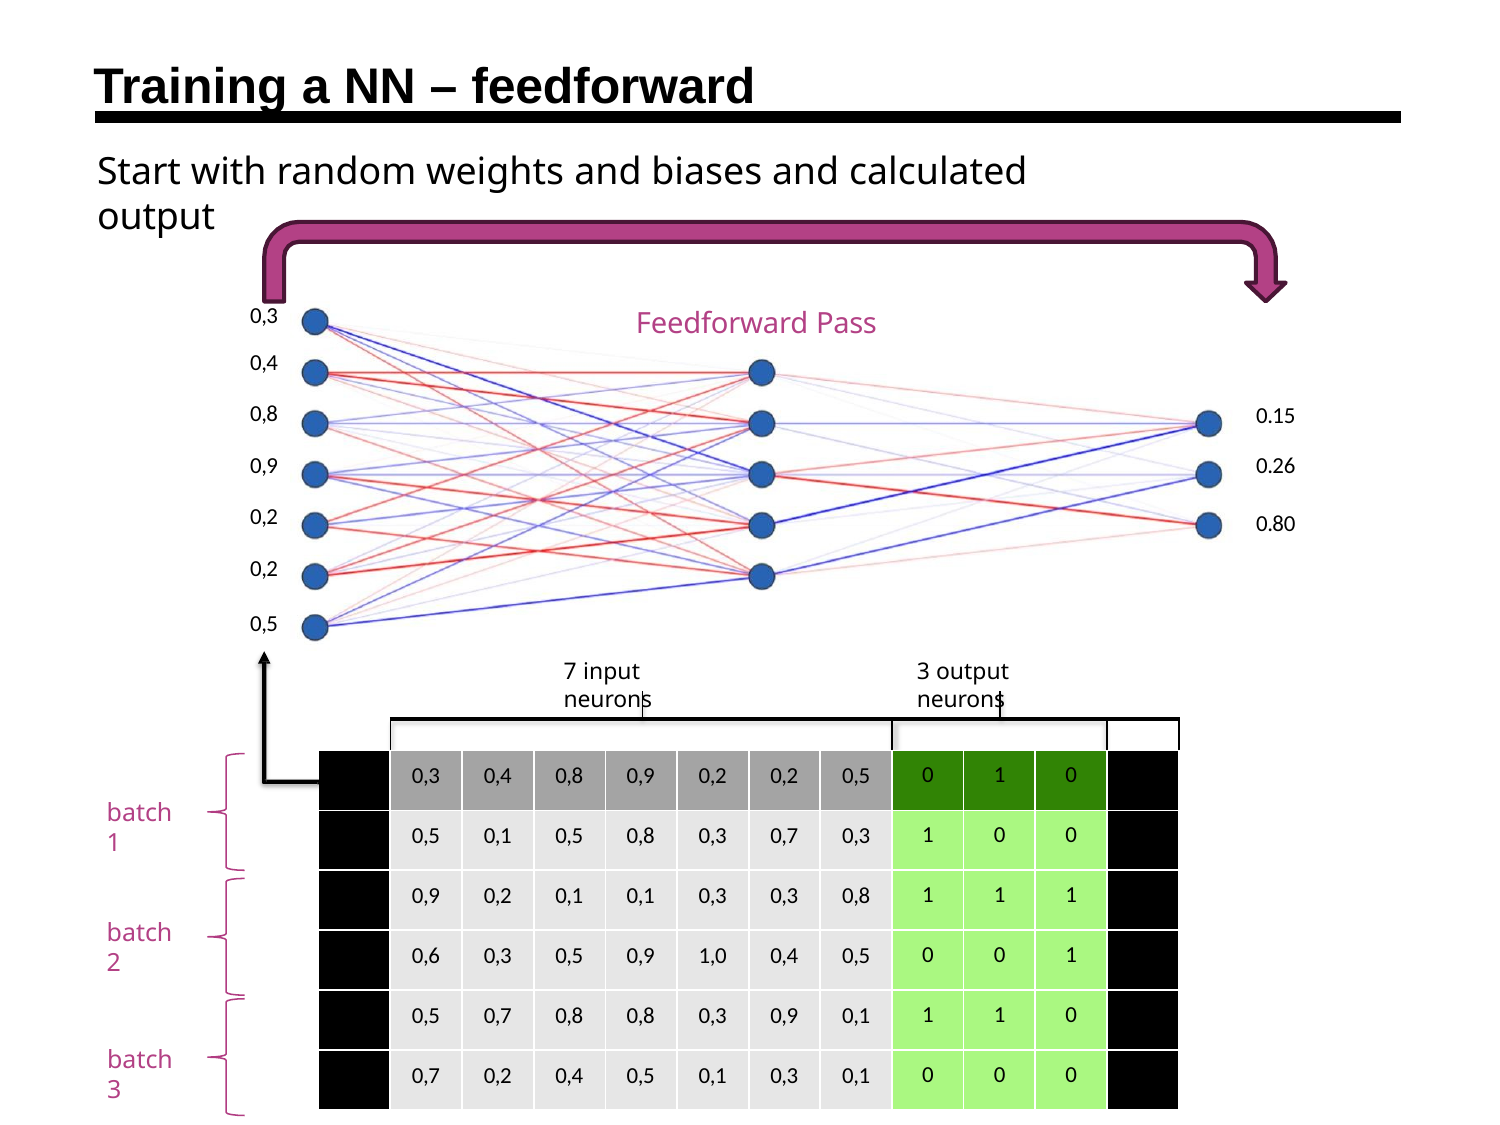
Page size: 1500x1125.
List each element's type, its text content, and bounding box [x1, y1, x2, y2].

table_cell 1 [964, 991, 1034, 1049]
table_cell 0,1 [535, 871, 605, 929]
table_cell [319, 991, 389, 1049]
table_cell 0,5 [821, 803, 891, 810]
table_cell 0,1 [821, 1051, 891, 1109]
table_cell 0,9 [606, 803, 676, 810]
table_cell 0 [964, 1051, 1034, 1109]
table_cell 0,7 [391, 1051, 461, 1109]
table_cell [1108, 931, 1178, 989]
table_cell 0,8 [606, 991, 676, 1049]
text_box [244, 219, 1289, 795]
table_cell [1108, 871, 1178, 929]
table_cell 0 [893, 931, 963, 989]
title Training a NN – feedforward [86, 33, 1019, 242]
table_cell 0 [1036, 991, 1106, 1049]
text_box batch 3 [104, 1041, 191, 1104]
table_cell 0,3 [391, 803, 461, 810]
table_cell [1108, 811, 1178, 869]
table_cell 0,3 [678, 991, 748, 1049]
table_cell 1 [964, 803, 1034, 810]
table_cell 0,2 [750, 803, 819, 810]
table_cell 0,1 [821, 991, 891, 1049]
table_cell 0,3 [821, 811, 891, 869]
table_cell 0,2 [463, 871, 533, 929]
table_cell 1 [1036, 871, 1106, 929]
table_cell 0 [964, 811, 1034, 869]
table_cell 0,3 [750, 1051, 819, 1109]
table_cell 0,5 [535, 931, 605, 989]
table_cell [319, 1051, 389, 1109]
table_cell 0,8 [535, 991, 605, 1049]
table_cell 0,3 [678, 871, 748, 929]
table_cell 0.80 [1293, 501, 1302, 540]
table_cell 0,3 [463, 931, 533, 989]
table_cell 0,1 [678, 1051, 748, 1109]
table_cell 0,4 [535, 1051, 605, 1109]
table_cell [319, 931, 389, 989]
table_cell 0,2 [463, 1051, 533, 1109]
table_cell 0,8 [821, 871, 891, 929]
table_cell 0,7 [750, 811, 819, 869]
table_cell 0,8 [535, 803, 605, 810]
table_cell 0,6 [391, 931, 461, 989]
table_cell [319, 803, 389, 810]
text_box batch 1 [104, 794, 191, 857]
table_cell 0,5 [535, 811, 605, 869]
text_box batch 2 [104, 914, 191, 977]
table_cell 0,4 [750, 931, 819, 989]
table_cell 0,3 [678, 811, 748, 869]
table_cell [1108, 803, 1178, 810]
table_cell 0,5 [391, 811, 461, 869]
table_cell 1 [1036, 931, 1106, 989]
table_cell 0,8 [606, 811, 676, 869]
table_cell 0,5 [606, 1051, 676, 1109]
table_cell 1,0 [678, 931, 748, 989]
table_cell [1108, 1051, 1178, 1109]
text_box [207, 753, 245, 871]
table_cell 0 [893, 803, 963, 810]
table_cell [319, 871, 389, 929]
table_cell 0,1 [463, 811, 533, 869]
table_cell 0,2 [678, 803, 748, 810]
text_box [207, 998, 245, 1116]
table_cell 0,9 [750, 991, 819, 1049]
table_header 0.15 [1293, 408, 1302, 447]
table_cell 0 [1036, 1051, 1106, 1109]
text_box [207, 878, 245, 996]
table_cell 0,5 [821, 931, 891, 989]
table_cell 1 [893, 991, 963, 1049]
table_cell 0 [964, 931, 1034, 989]
table_cell 0 [1036, 811, 1106, 869]
table_cell 0.26 [1293, 447, 1302, 501]
table_cell 0,9 [391, 871, 461, 929]
table_cell 0,5 [391, 991, 461, 1049]
table_cell 0,9 [606, 931, 676, 989]
table_cell 0 [1036, 803, 1106, 810]
table_cell 0,3 [750, 871, 819, 929]
table_cell [319, 811, 389, 869]
text_box Start with random weights and biases and calculated output Feedforward Pass [94, 144, 1089, 340]
table_cell 1 [893, 871, 963, 929]
table_cell 0,4 [463, 803, 533, 810]
table_cell 0,7 [463, 991, 533, 1049]
table_cell 0,1 [606, 871, 676, 929]
table_cell 0 [893, 1051, 963, 1109]
table_cell [1108, 991, 1178, 1049]
table_cell 1 [964, 871, 1034, 929]
table_cell 1 [893, 811, 963, 869]
